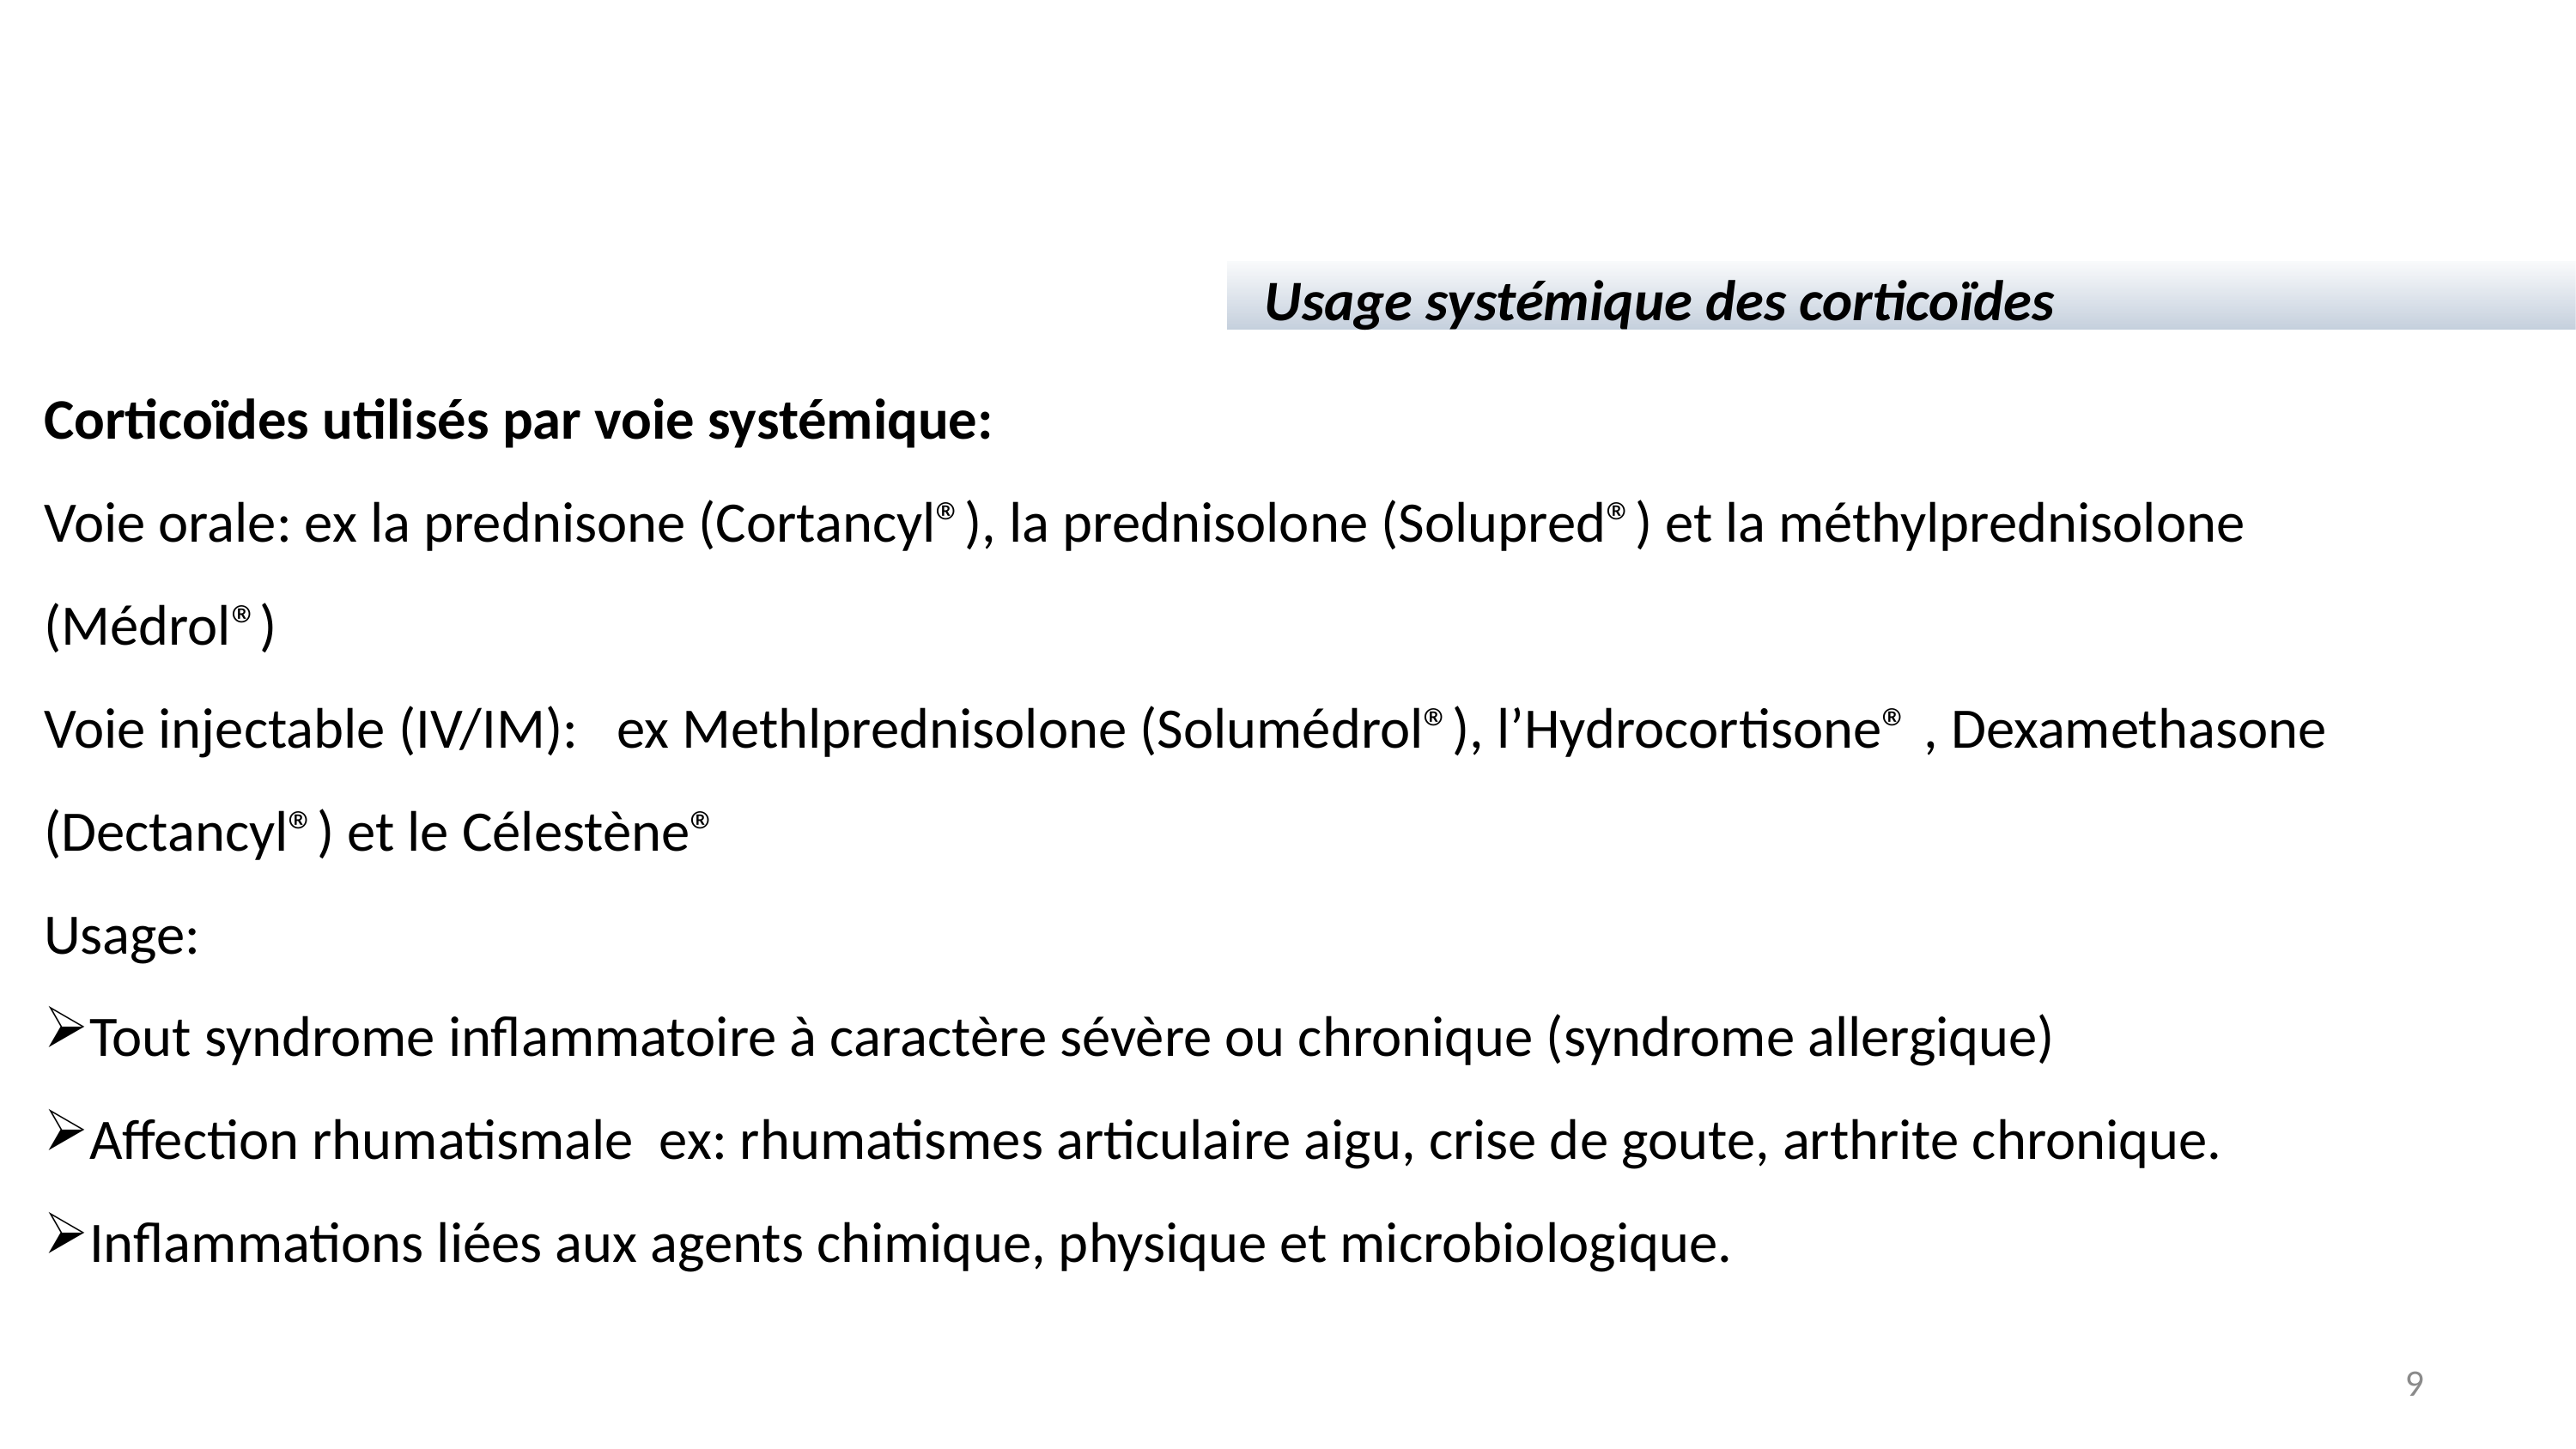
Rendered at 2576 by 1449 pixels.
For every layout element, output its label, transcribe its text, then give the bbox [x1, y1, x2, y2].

list Usage systémique des corticoïdes [1228, 253, 2502, 341]
text_box Corticoïdes utilisés par voie systémique: Voie orale: ex la prednisone (Cortancyl®), la prednisolone (Solupred®) et la méthylprednisolone (Médrol®) Voie injectable (IV/IM): ex Methlprednisolone (Solumédrol®), l’Hydrocortisone® , Dexamethasone (Dectancyl®) et le Célestène® Usage: Tout syndrome inflammatoire à caractère sévère ou chronique (syndrome allergique) Affection rhumatismale ex: rhumatismes articulaire aigu, crise de goute, arthrite chronique. Inflammations liées aux agents chimique, physique et microbiologique. [31, 341, 2502, 1449]
